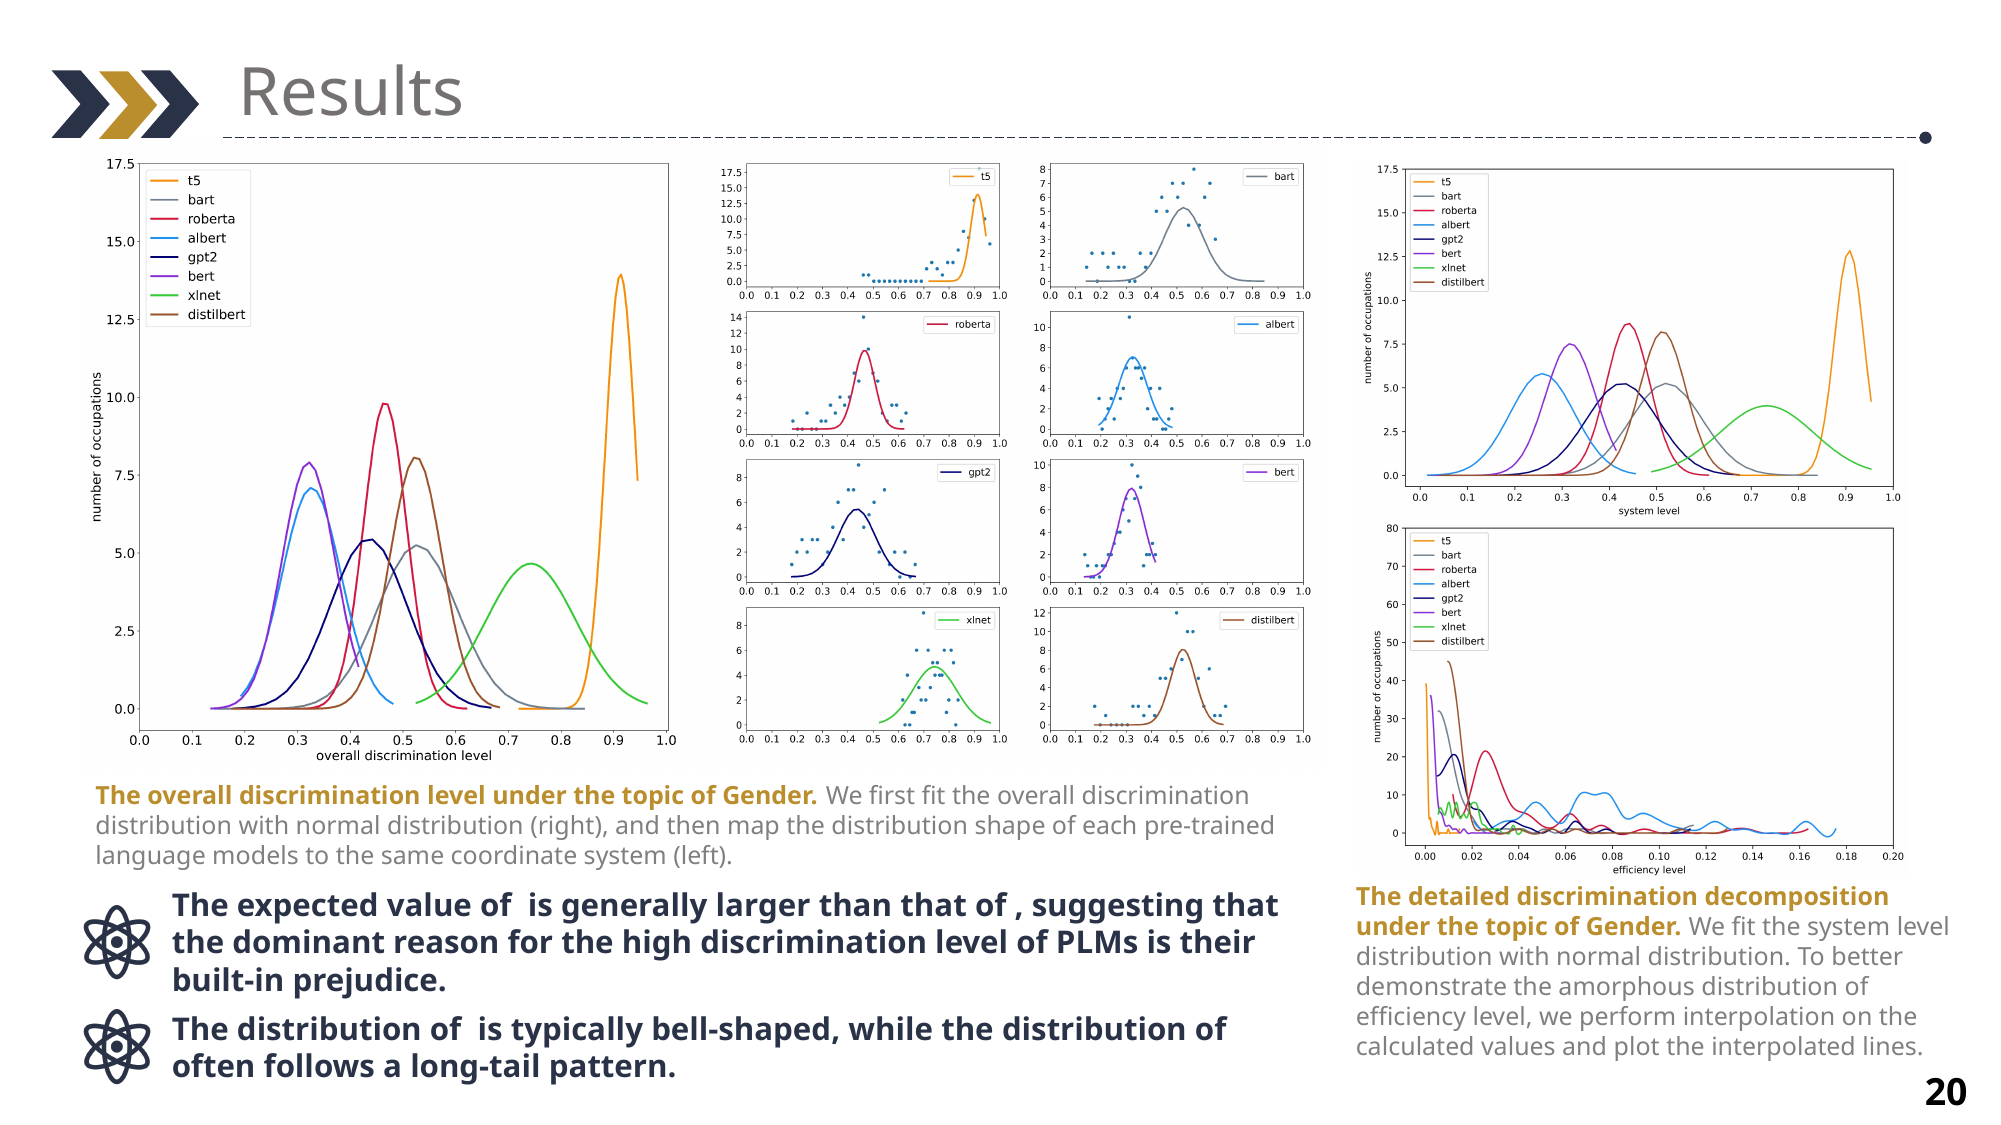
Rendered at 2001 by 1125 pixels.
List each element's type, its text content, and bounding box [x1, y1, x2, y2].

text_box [80, 139, 1325, 878]
text_box 20 [1909, 1060, 1983, 1121]
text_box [73, 877, 1324, 1093]
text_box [51, 41, 1926, 139]
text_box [1341, 160, 1968, 1101]
